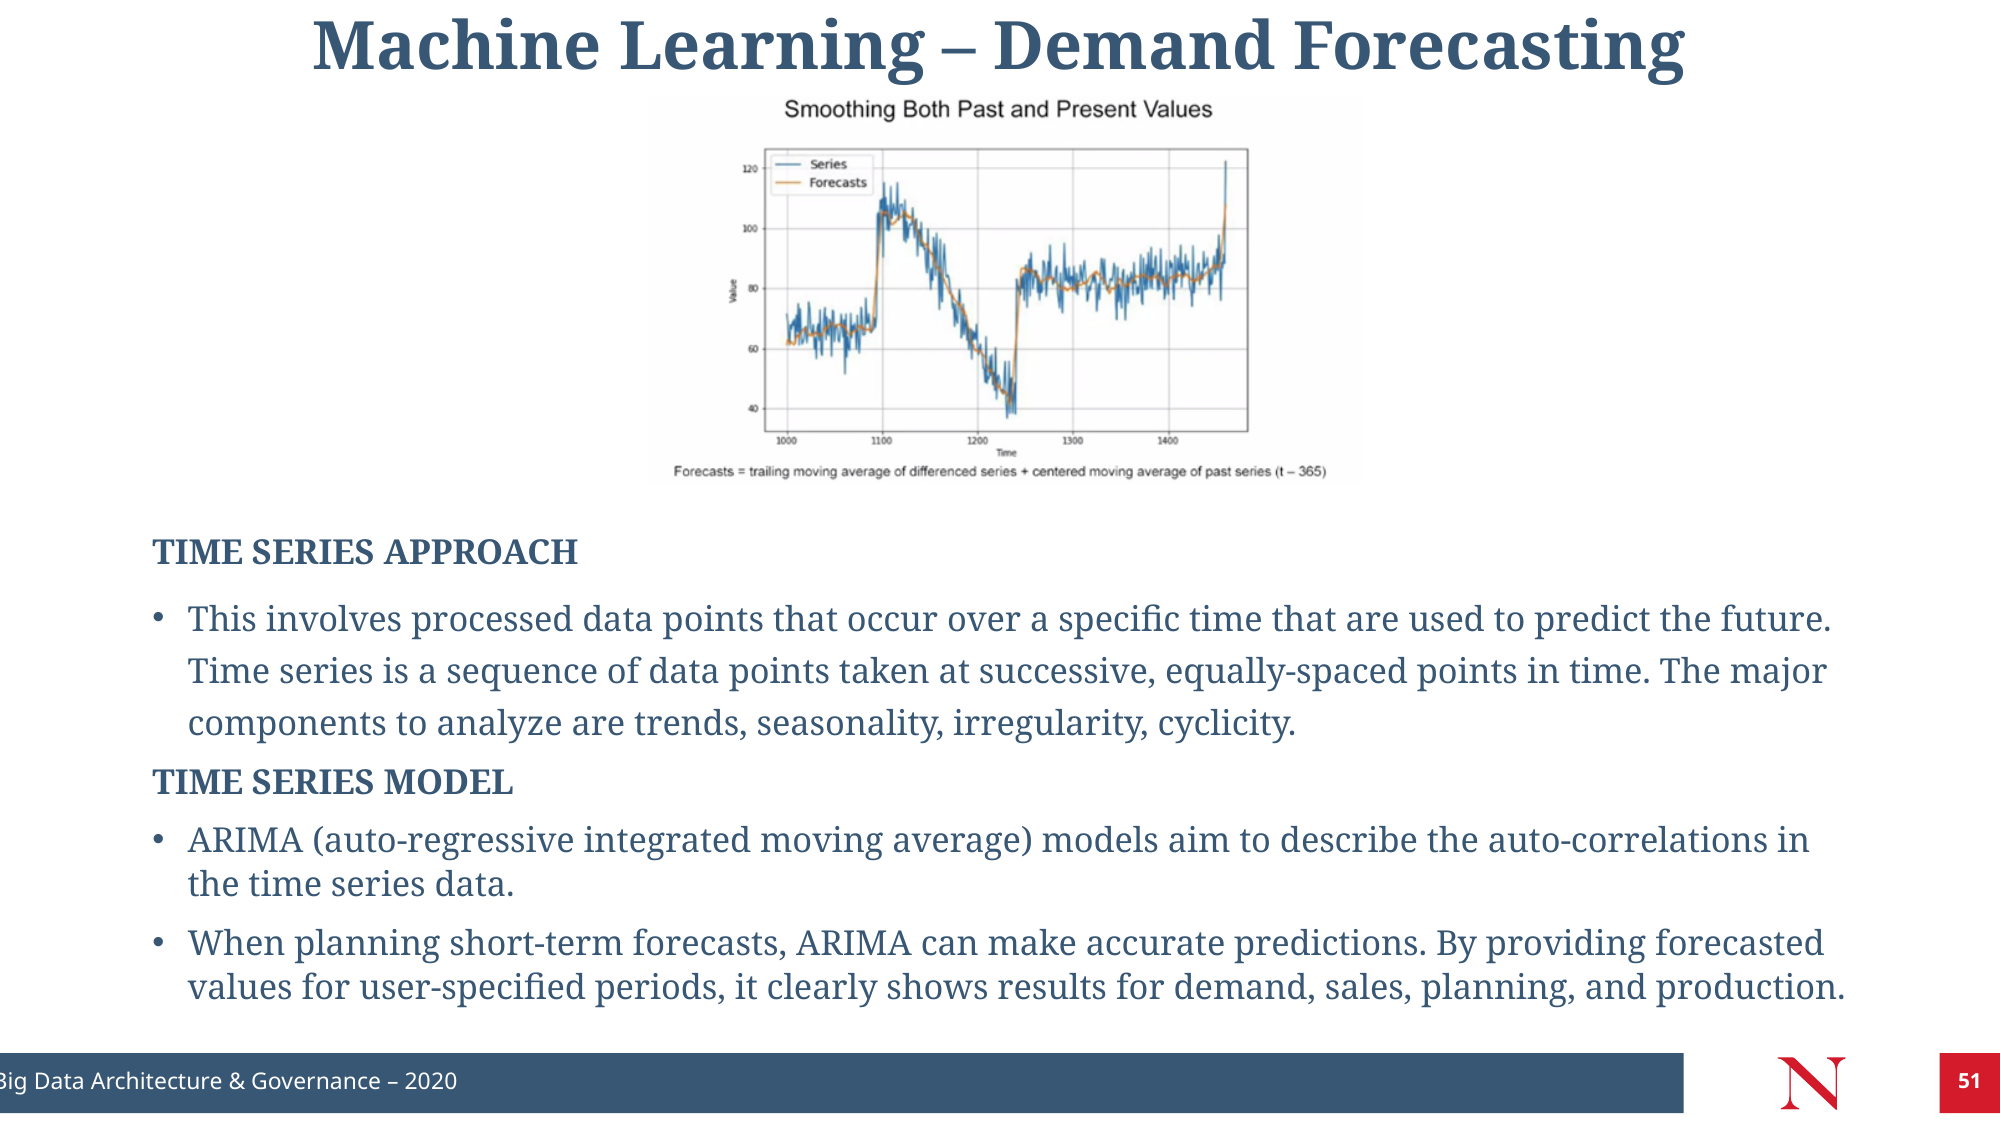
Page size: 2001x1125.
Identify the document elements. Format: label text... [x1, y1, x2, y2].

list TIME SERIES APPROACH This involves processed data points that occur over a specific time that are used to predict the future. Time series is a sequence of data points taken at successive, equally-spaced points in time. The major components to analyze are trends, seasonality, irregularity, cyclicity. TIME SERIES MODEL ARIMA (auto-regressive integrated moving average) models aim to describe the auto-correlations in the time series data. When planning short-term forecasts, ARIMA can make accurate predictions. By providing forecasted values for user-specified periods, it clearly shows results for demand, sales, planning, and production. [137, 511, 1863, 1052]
title Machine Learning – Demand Forecasting [0, 0, 2000, 96]
picture [1766, 1052, 1857, 1125]
picture [647, 95, 1363, 492]
